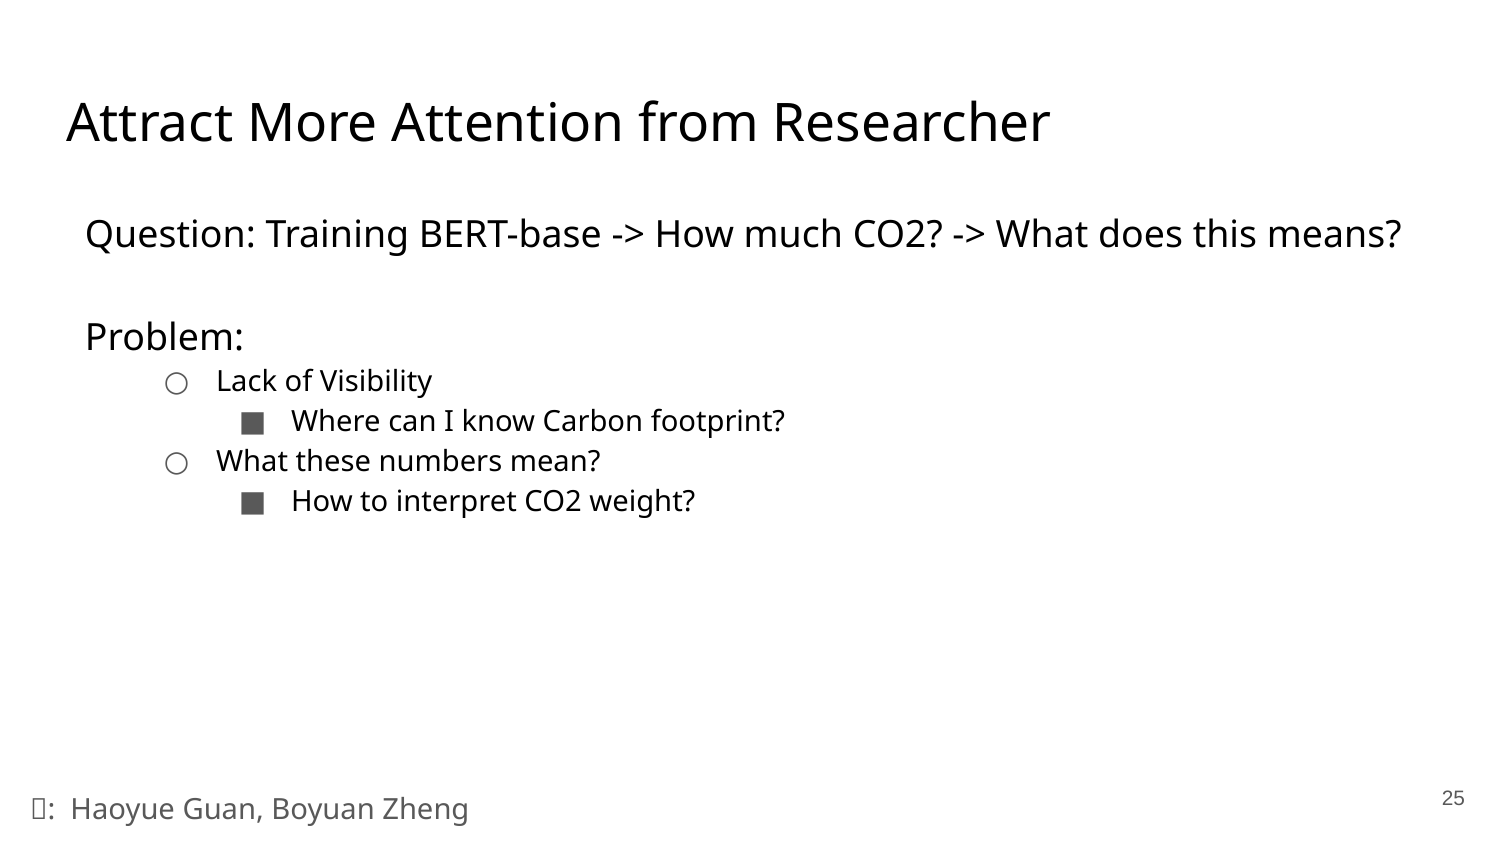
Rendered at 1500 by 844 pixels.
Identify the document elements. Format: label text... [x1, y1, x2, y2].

title Attract More Attention from Researcher [51, 72, 1449, 167]
slide_number 25 [1389, 764, 1480, 830]
list 🔭: Haoyue Guan, Boyuan Zheng [15, 770, 533, 844]
list Question: Training BERT-base -> How much CO2? -> What does this means? Problem: Lack of Visibility Where can I know Carbon footprint? What these numbers mean? How to interpret CO2 weight? [51, 189, 1449, 750]
